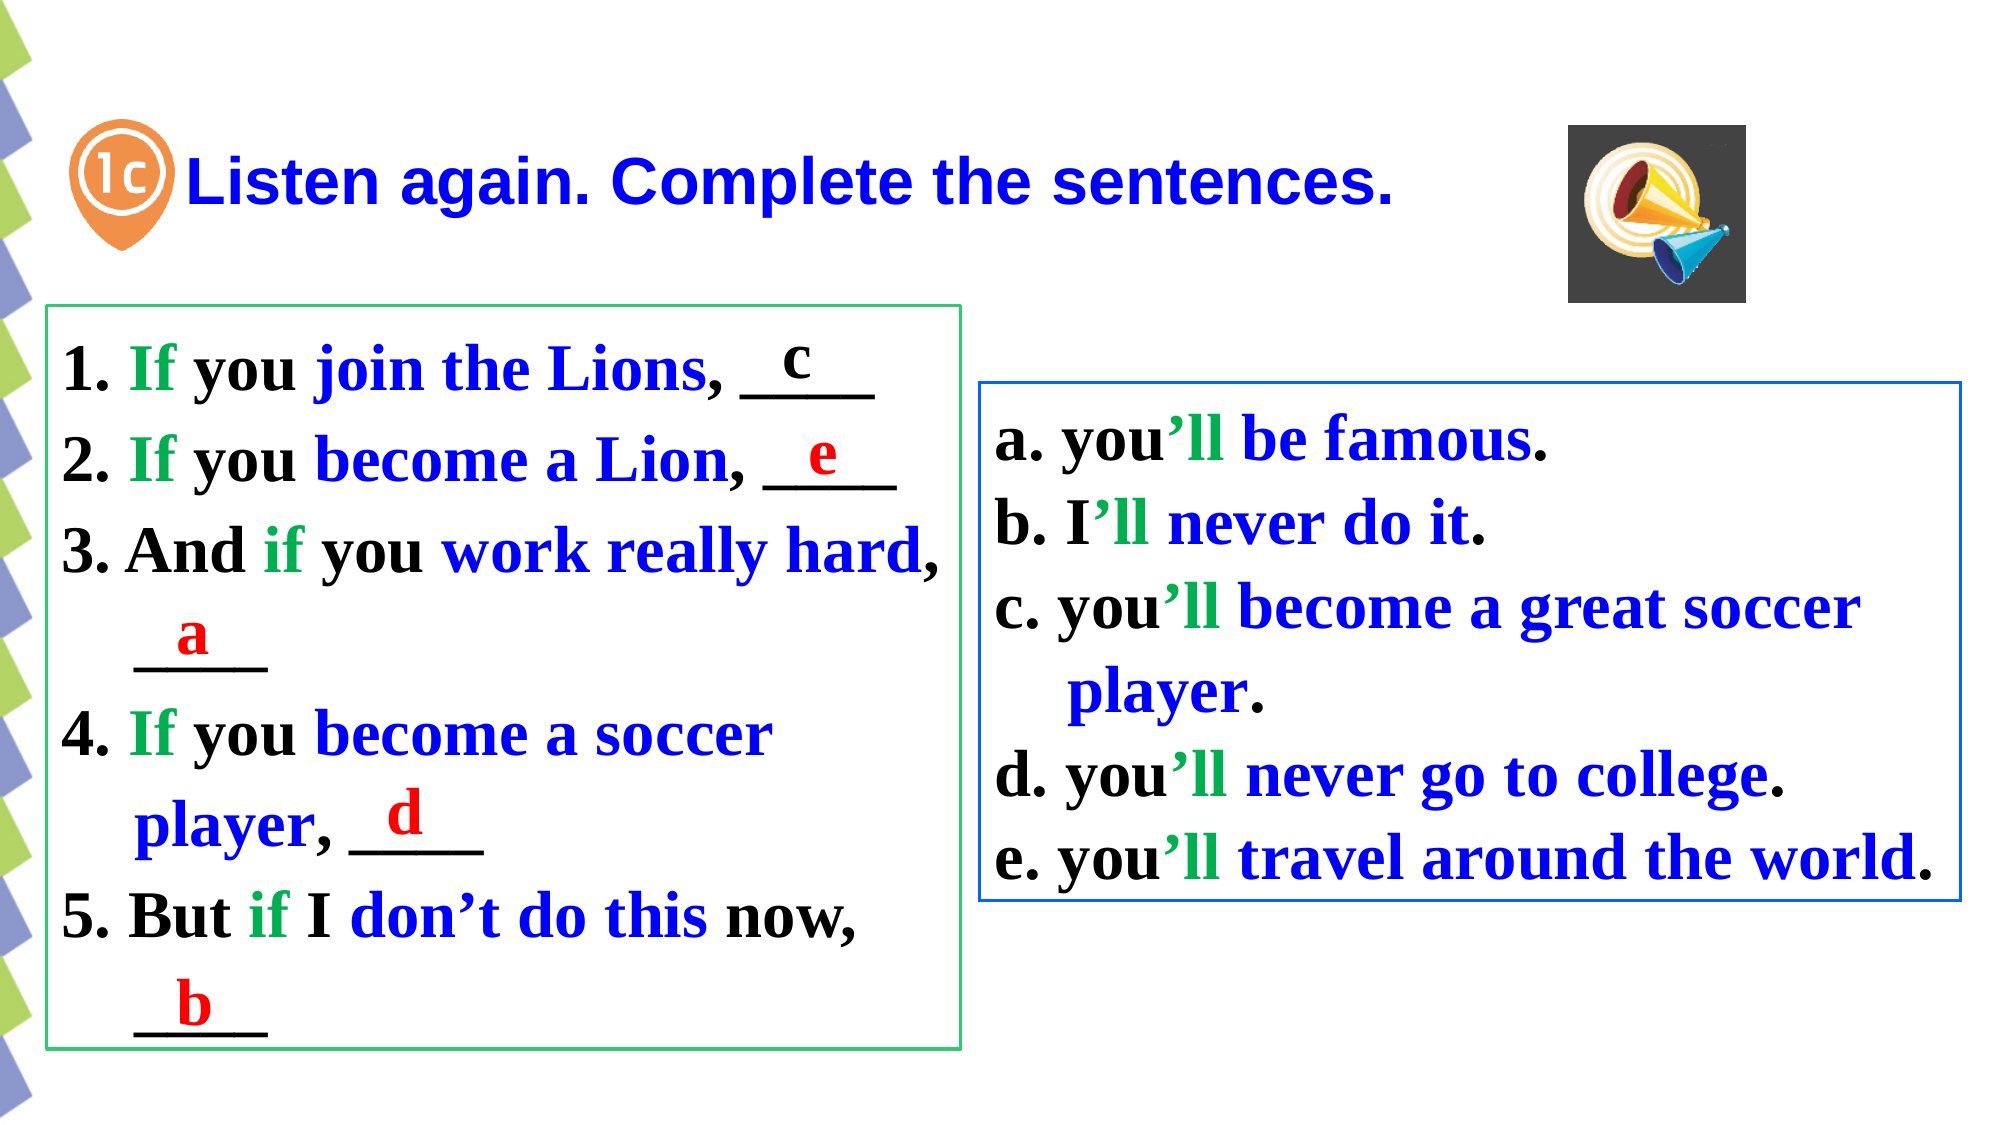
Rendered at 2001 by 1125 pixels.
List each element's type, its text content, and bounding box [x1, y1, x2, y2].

picture [0, 0, 2001, 1125]
text_box b [161, 951, 262, 1047]
text_box d [371, 760, 472, 855]
text_box 1. If you join the Lions, ____ 2. If you become a Lion, ____ 3. And if you work really hard, ____ 4. If you become a soccer player, ____ 5. But if I don’t do this now, ____ [46, 305, 961, 1049]
text_box a. you’ll be famous. b. I’ll never do it. c. you’ll become a great soccer player. d. you’ll never go to college. e. you’ll travel around the world. [979, 382, 1961, 901]
text_box a [161, 580, 262, 676]
text_box Listen again. Complete the sentences. [201, 130, 1471, 225]
text_box e [793, 400, 894, 495]
text_box c [767, 304, 868, 399]
